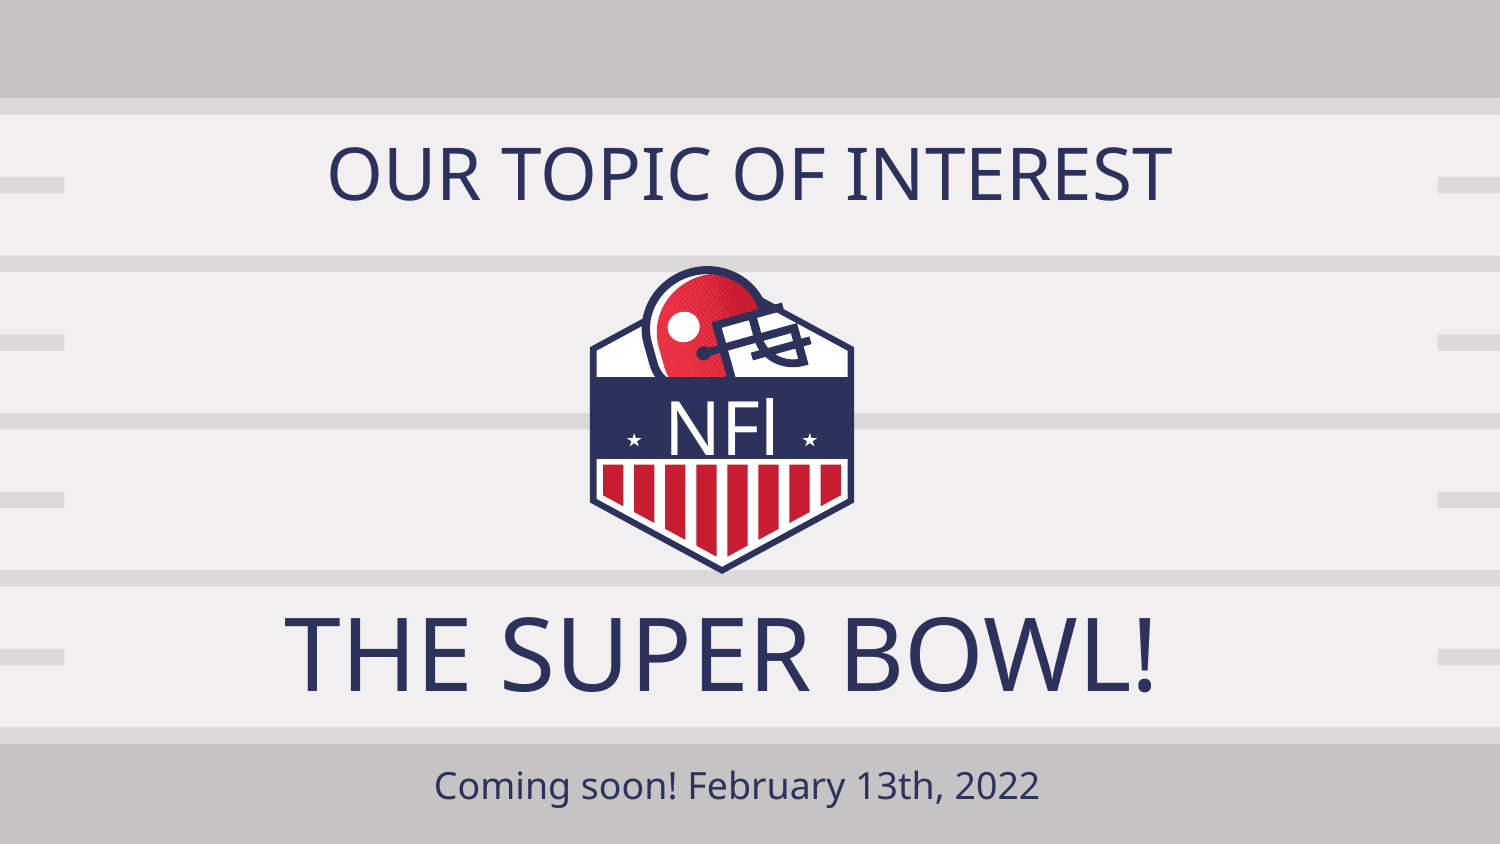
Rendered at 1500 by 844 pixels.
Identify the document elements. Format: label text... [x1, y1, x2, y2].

text_box [634, 464, 655, 524]
text_box [589, 459, 855, 574]
text_box [596, 330, 635, 376]
text_box [603, 464, 624, 507]
text_box [808, 376, 855, 382]
text_box [589, 322, 635, 376]
text_box [820, 464, 841, 507]
text_box [589, 455, 855, 459]
subtitle Coming soon! February 13th, 2022 [216, 746, 1259, 825]
text_box [789, 464, 810, 524]
text_box [758, 464, 779, 540]
text_box [808, 322, 855, 376]
text_box [727, 464, 748, 557]
text_box [589, 376, 635, 382]
title OUR TOPIC OF INTEREST [118, 112, 1382, 199]
title THE SUPER BOWL! [212, 587, 1232, 726]
text_box NFl [570, 382, 874, 455]
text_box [640, 261, 804, 387]
text_box [808, 329, 848, 376]
text_box [665, 464, 686, 540]
text_box [596, 459, 848, 567]
text_box [696, 464, 717, 557]
